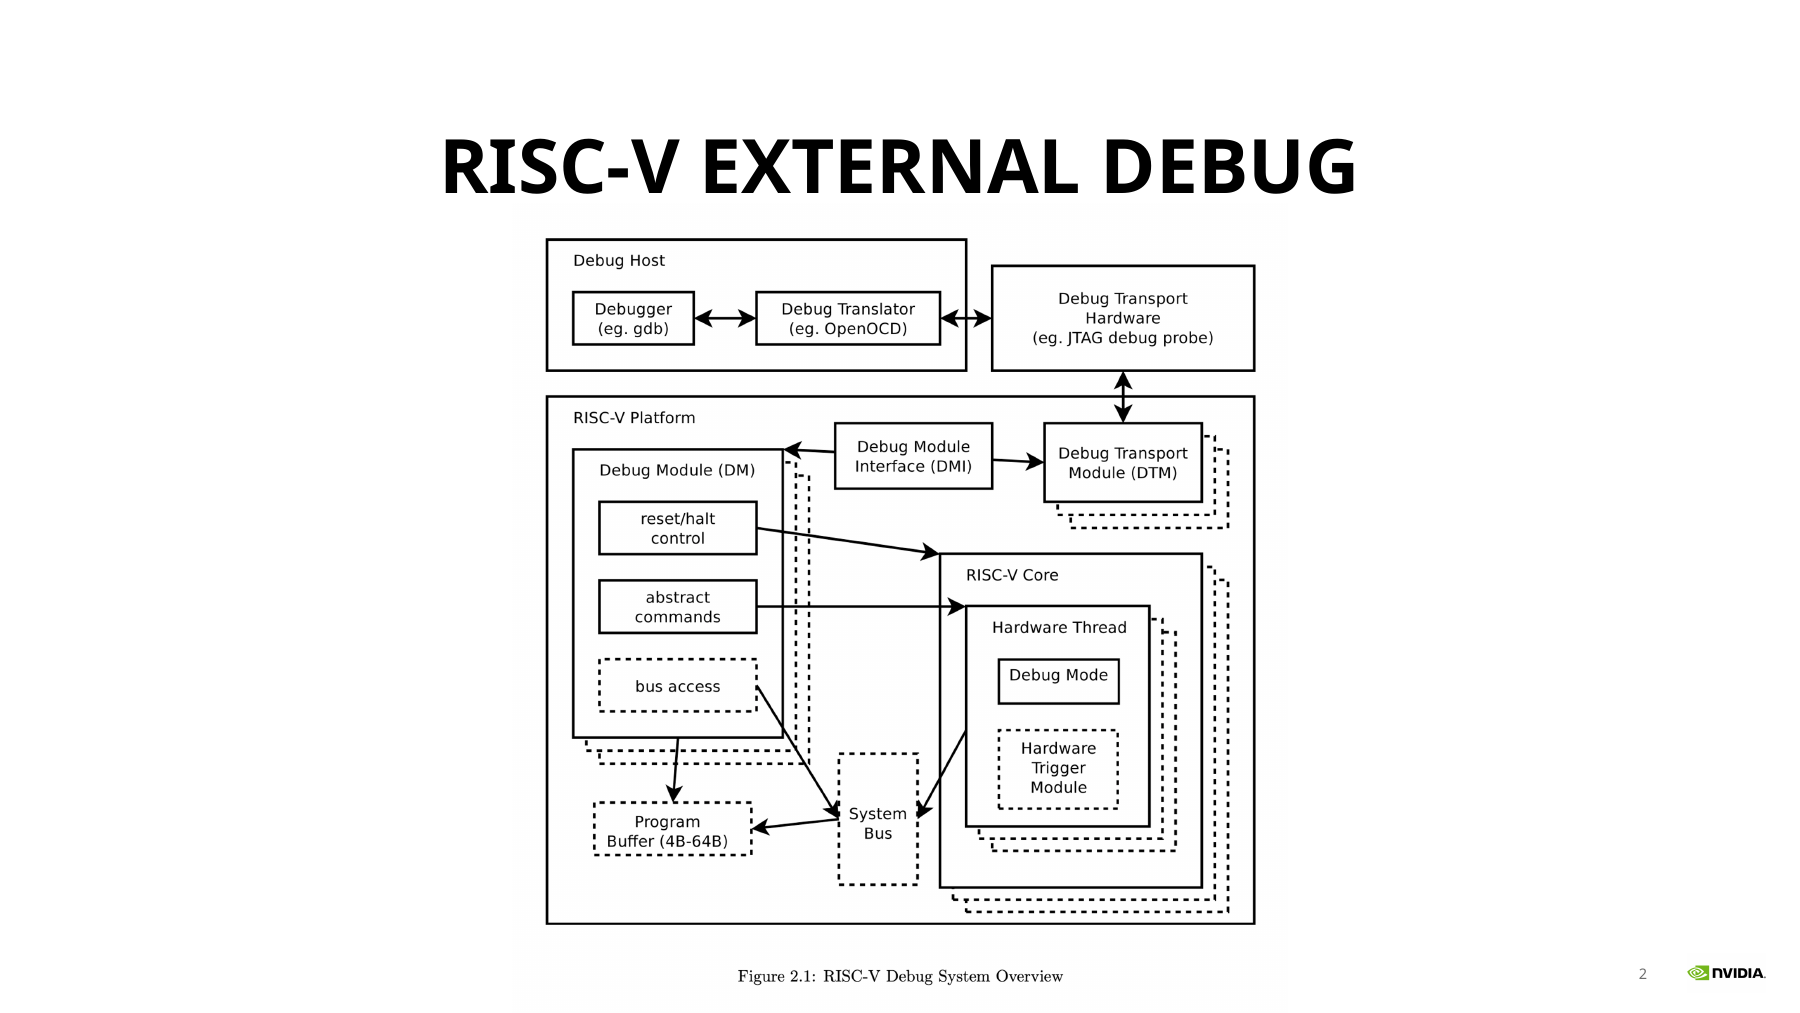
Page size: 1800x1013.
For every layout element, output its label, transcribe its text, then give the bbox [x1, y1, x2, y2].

picture [511, 202, 1289, 1013]
title RISC-V EXTERNAL DEBUG [81, 120, 1719, 218]
picture [1687, 953, 1766, 993]
